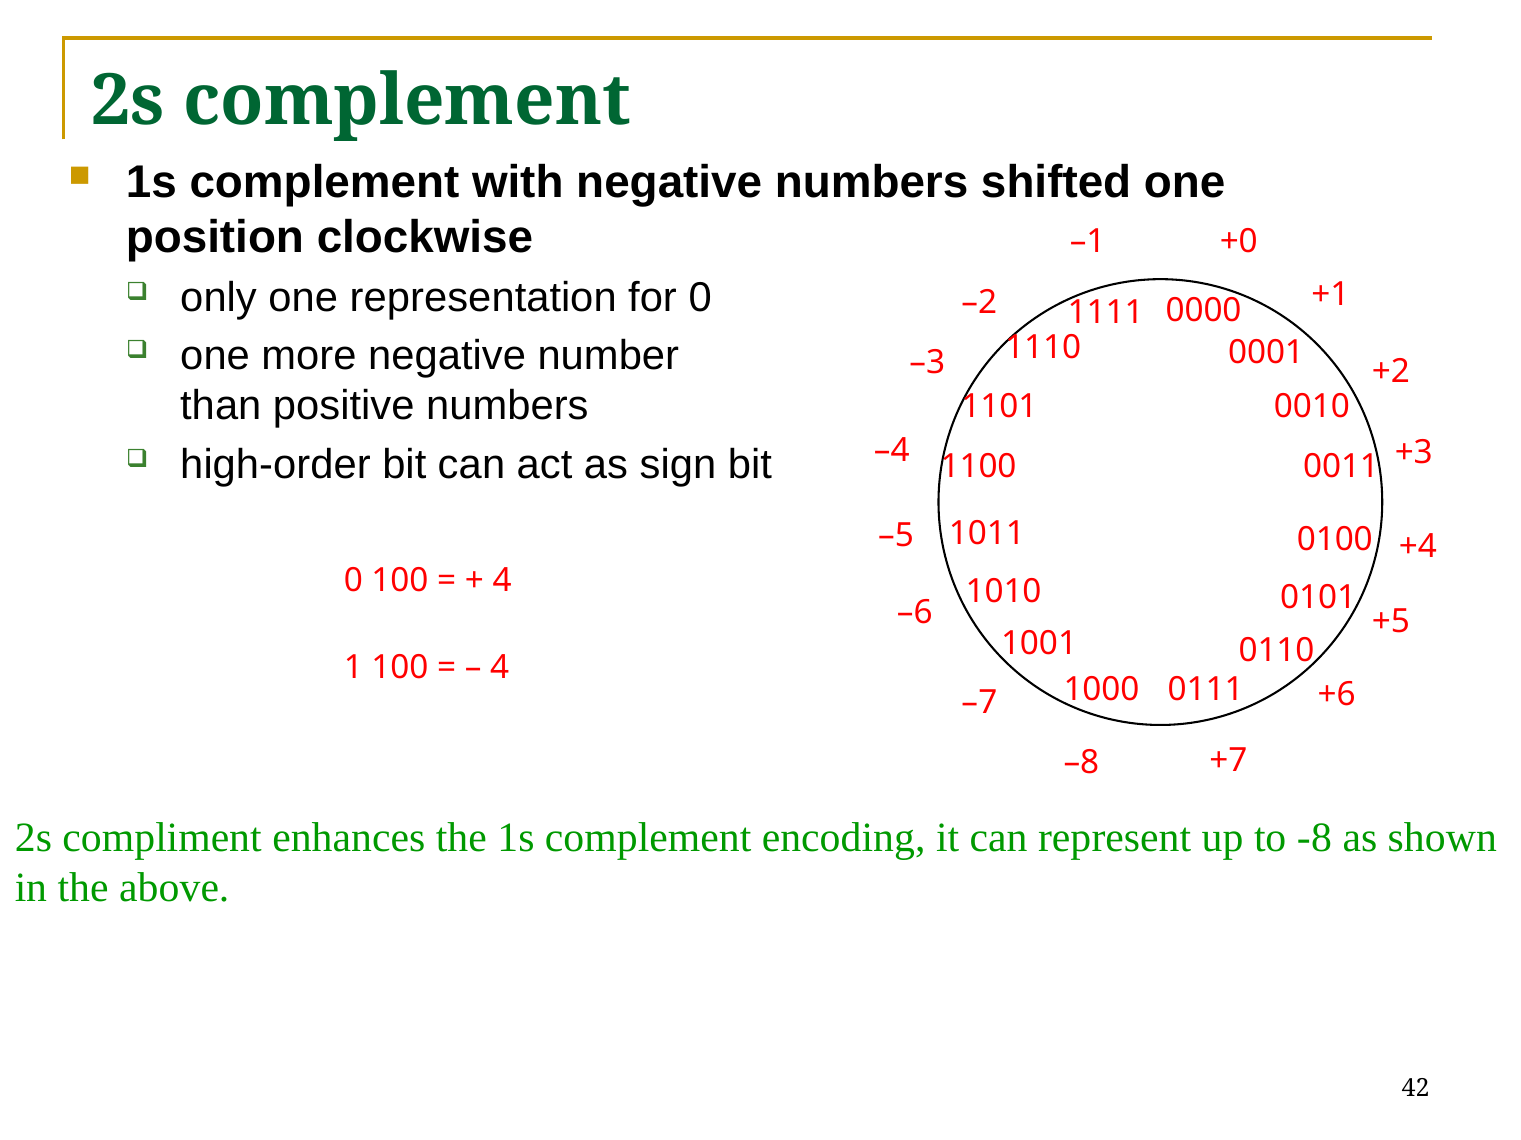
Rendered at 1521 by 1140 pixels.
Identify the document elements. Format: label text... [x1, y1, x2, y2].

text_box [870, 221, 1455, 802]
title 2s complement [76, 46, 1445, 220]
text_box 2s compliment enhances the 1s complement encoding, it can represent up to -8 as shown in the above. [0, 802, 1521, 918]
slide_number 42 [1089, 1037, 1445, 1114]
list 1s complement with negative numbers shifted one position clockwise only one representation for 0 one more negative number than positive numbers high-order bit can act as sign bit [53, 143, 1423, 802]
